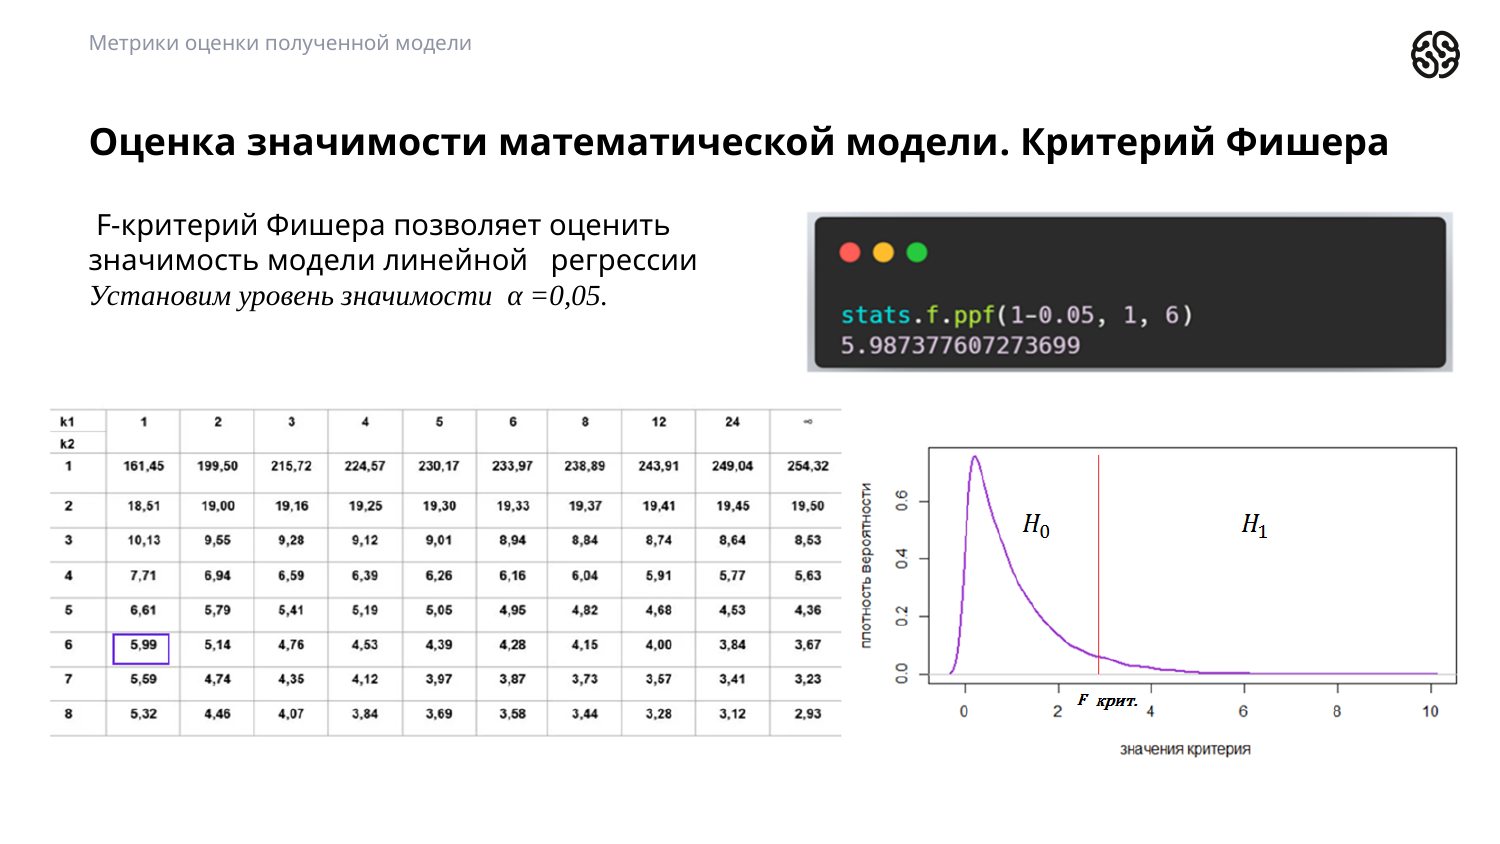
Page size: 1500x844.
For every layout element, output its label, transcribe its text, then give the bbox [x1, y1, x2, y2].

subtitle Метрики оценки полученной модели [88, 24, 1066, 84]
subtitle F-критерий Фишера позволяет оценить значимость модели линейной регрессии Установим уровень значимости α =0,05. [88, 206, 1412, 437]
picture [801, 207, 1457, 376]
picture [1411, 30, 1460, 79]
picture [44, 402, 1468, 761]
title Оценка значимости математической модели. Критерий Фишера [88, 118, 1412, 164]
